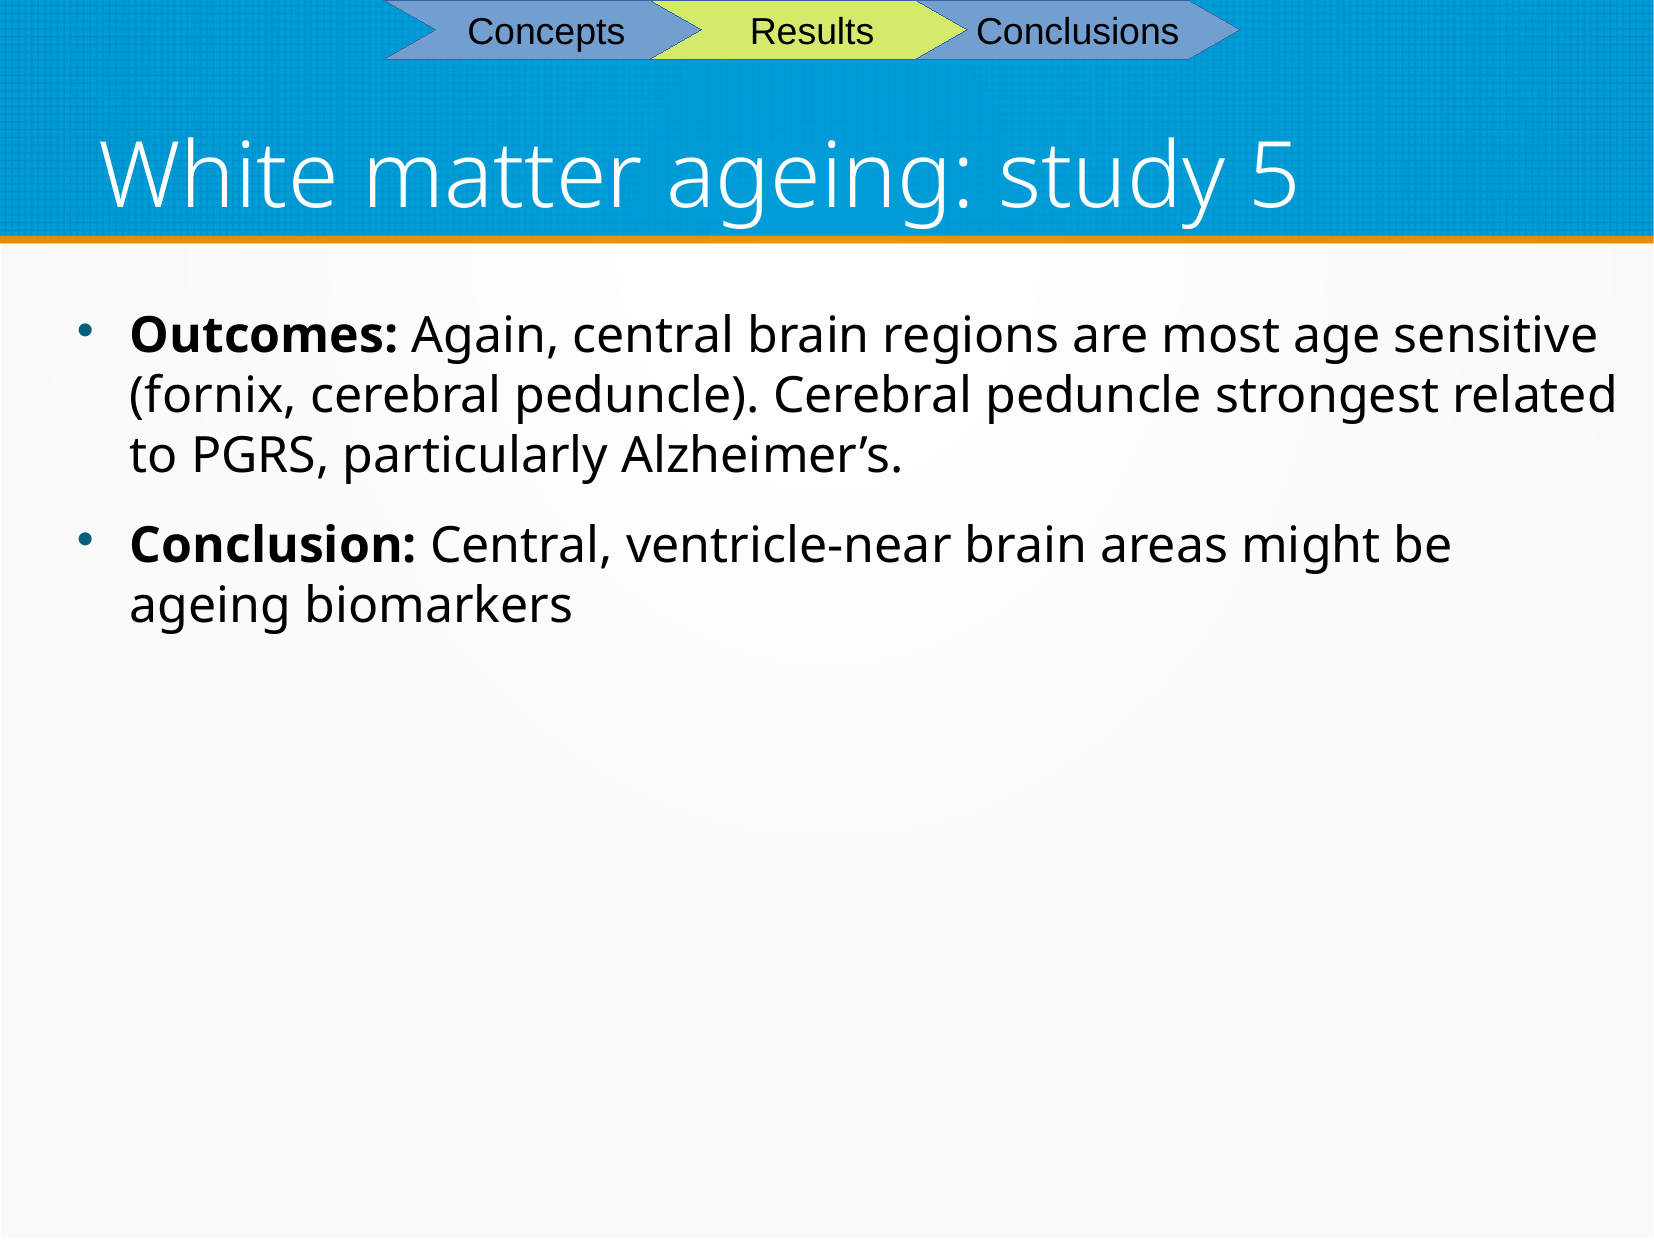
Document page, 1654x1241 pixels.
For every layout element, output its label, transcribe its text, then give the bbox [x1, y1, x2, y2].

picture [0, 236, 1654, 1241]
text_box Concepts [383, 0, 700, 60]
text_box Conclusions [915, 0, 1241, 60]
title White matter ageing: study 5 [98, 19, 1654, 227]
text_box Results [649, 0, 966, 60]
text_box Outcomes: Again, central brain regions are most age sensitive (fornix, cerebral peduncle). Cerebral peduncle strongest related to PGRS, particularly Alzheimer’s. Conclusion: Central, ventricle-near brain areas might be ageing biomarkers [59, 302, 1624, 900]
